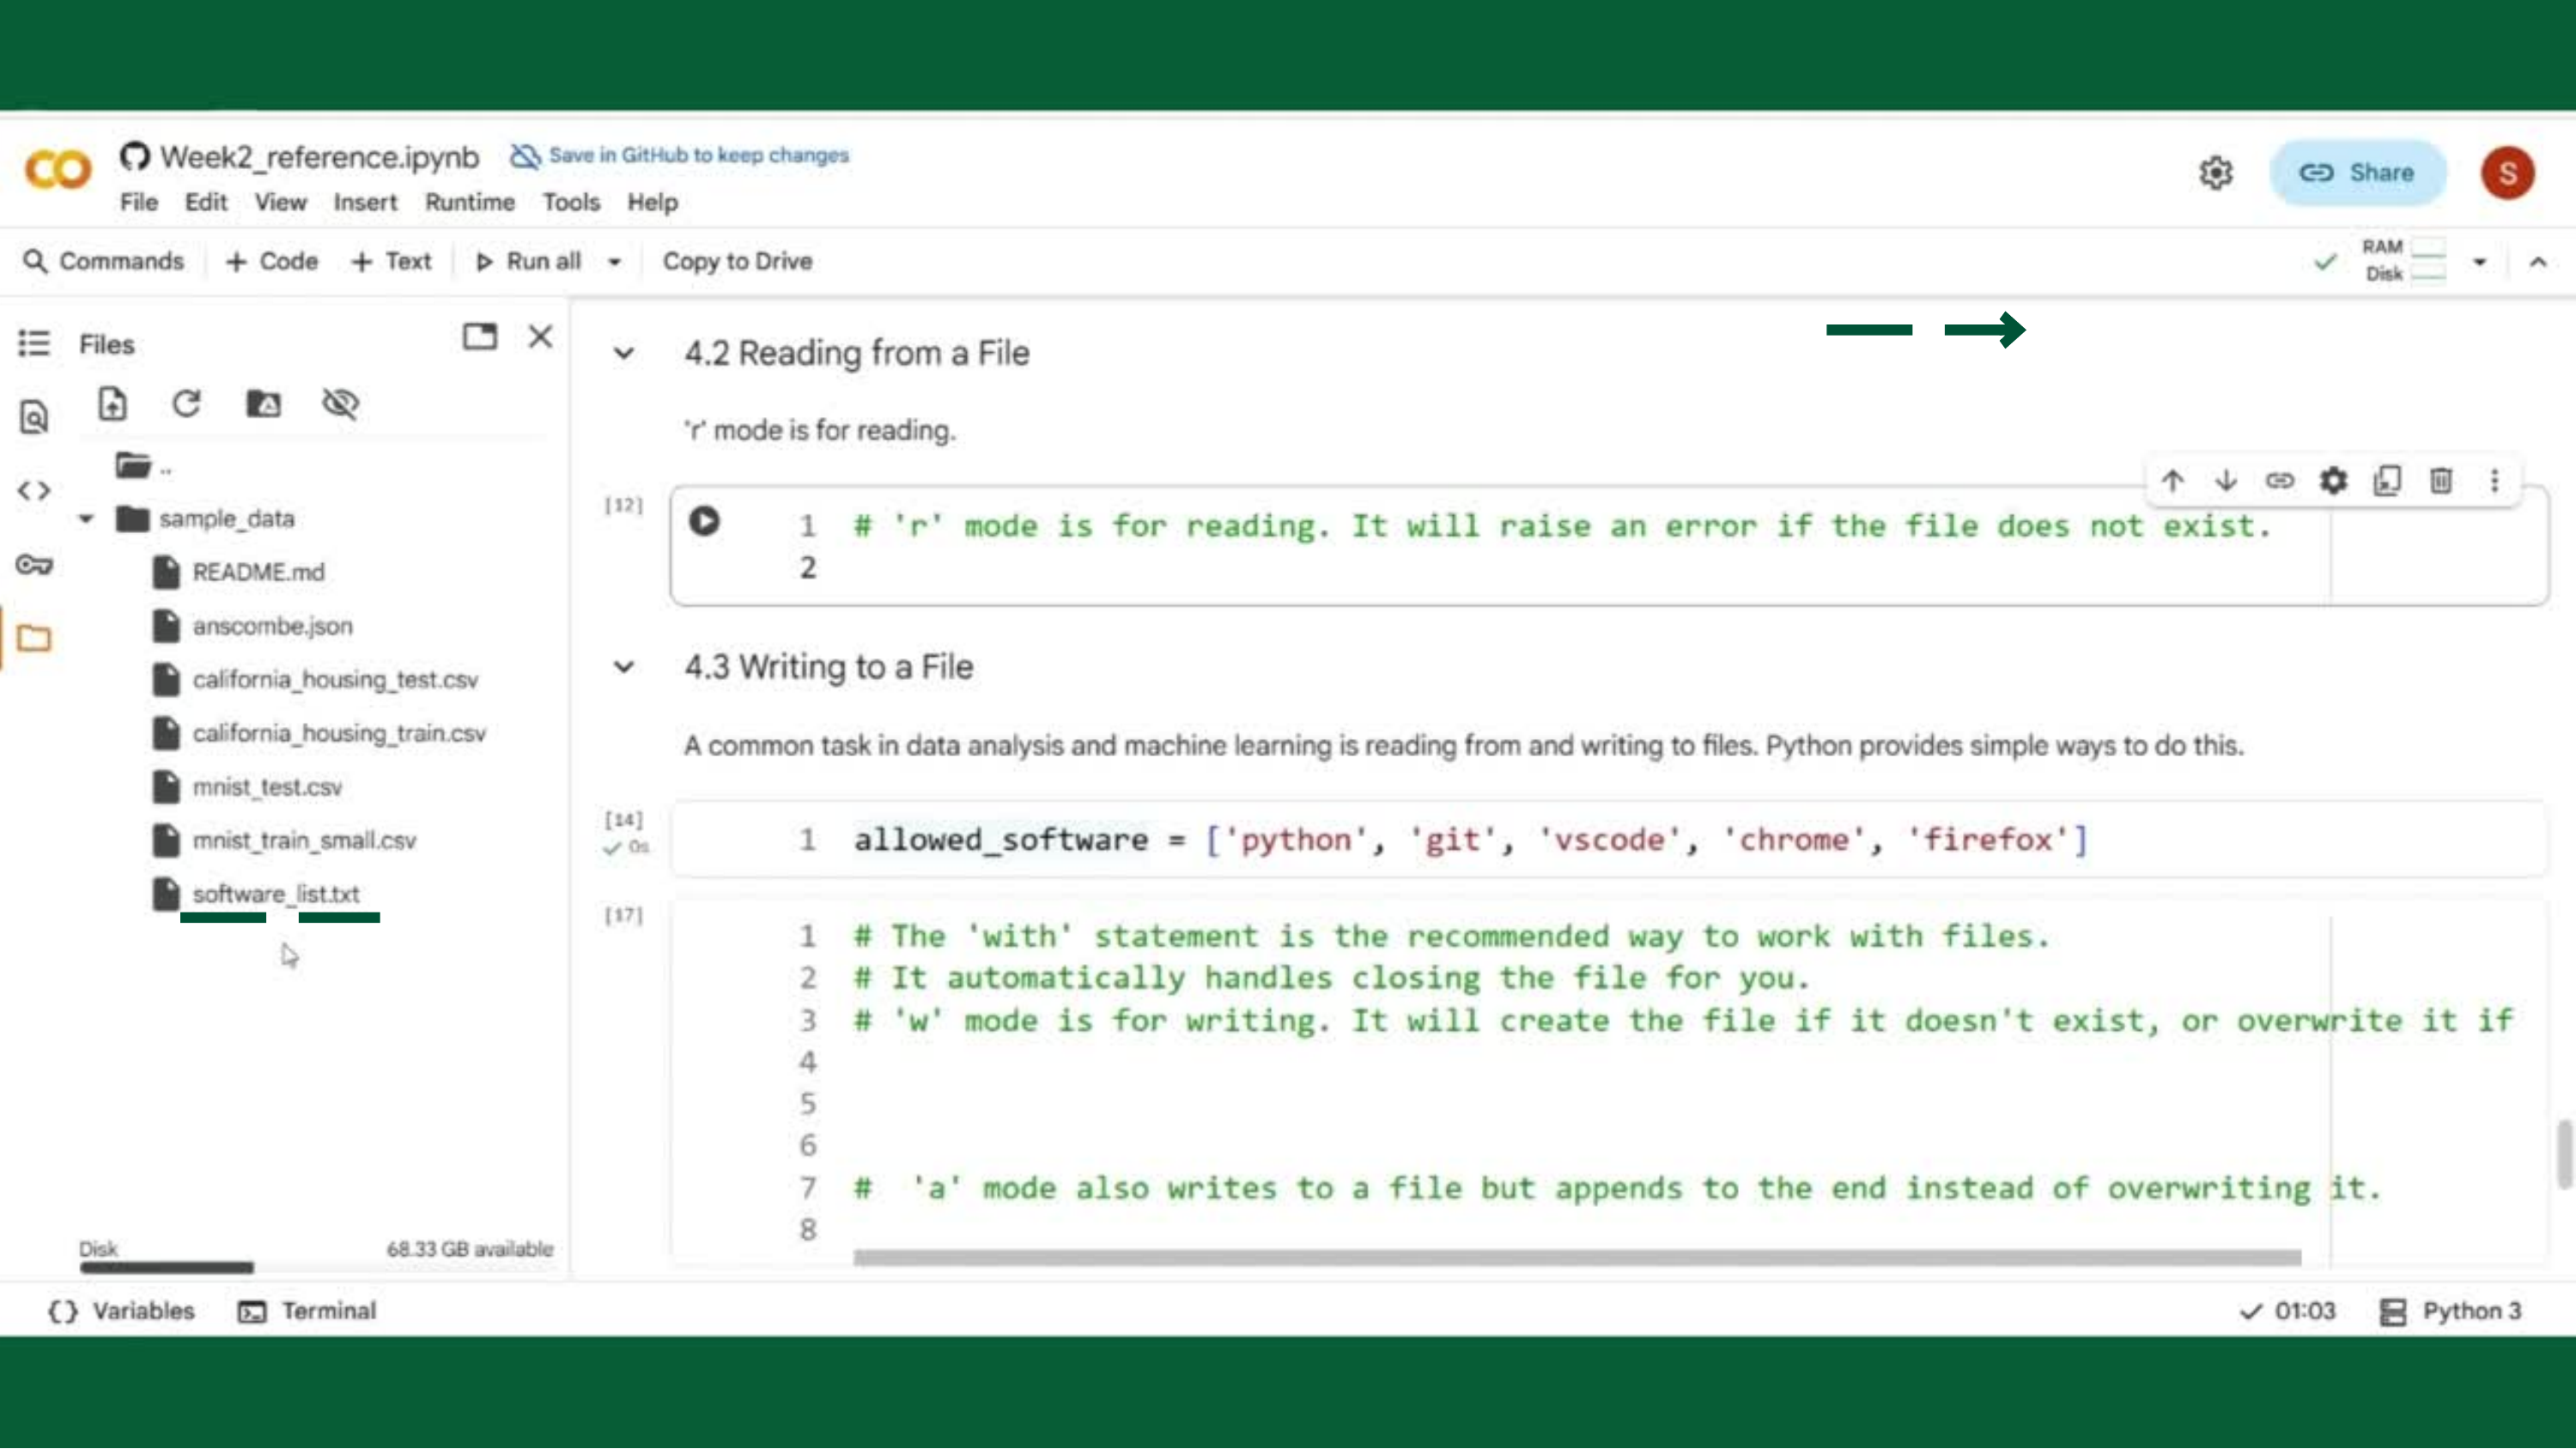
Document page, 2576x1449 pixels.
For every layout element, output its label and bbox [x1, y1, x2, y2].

text_box [0, 0, 2576, 1449]
